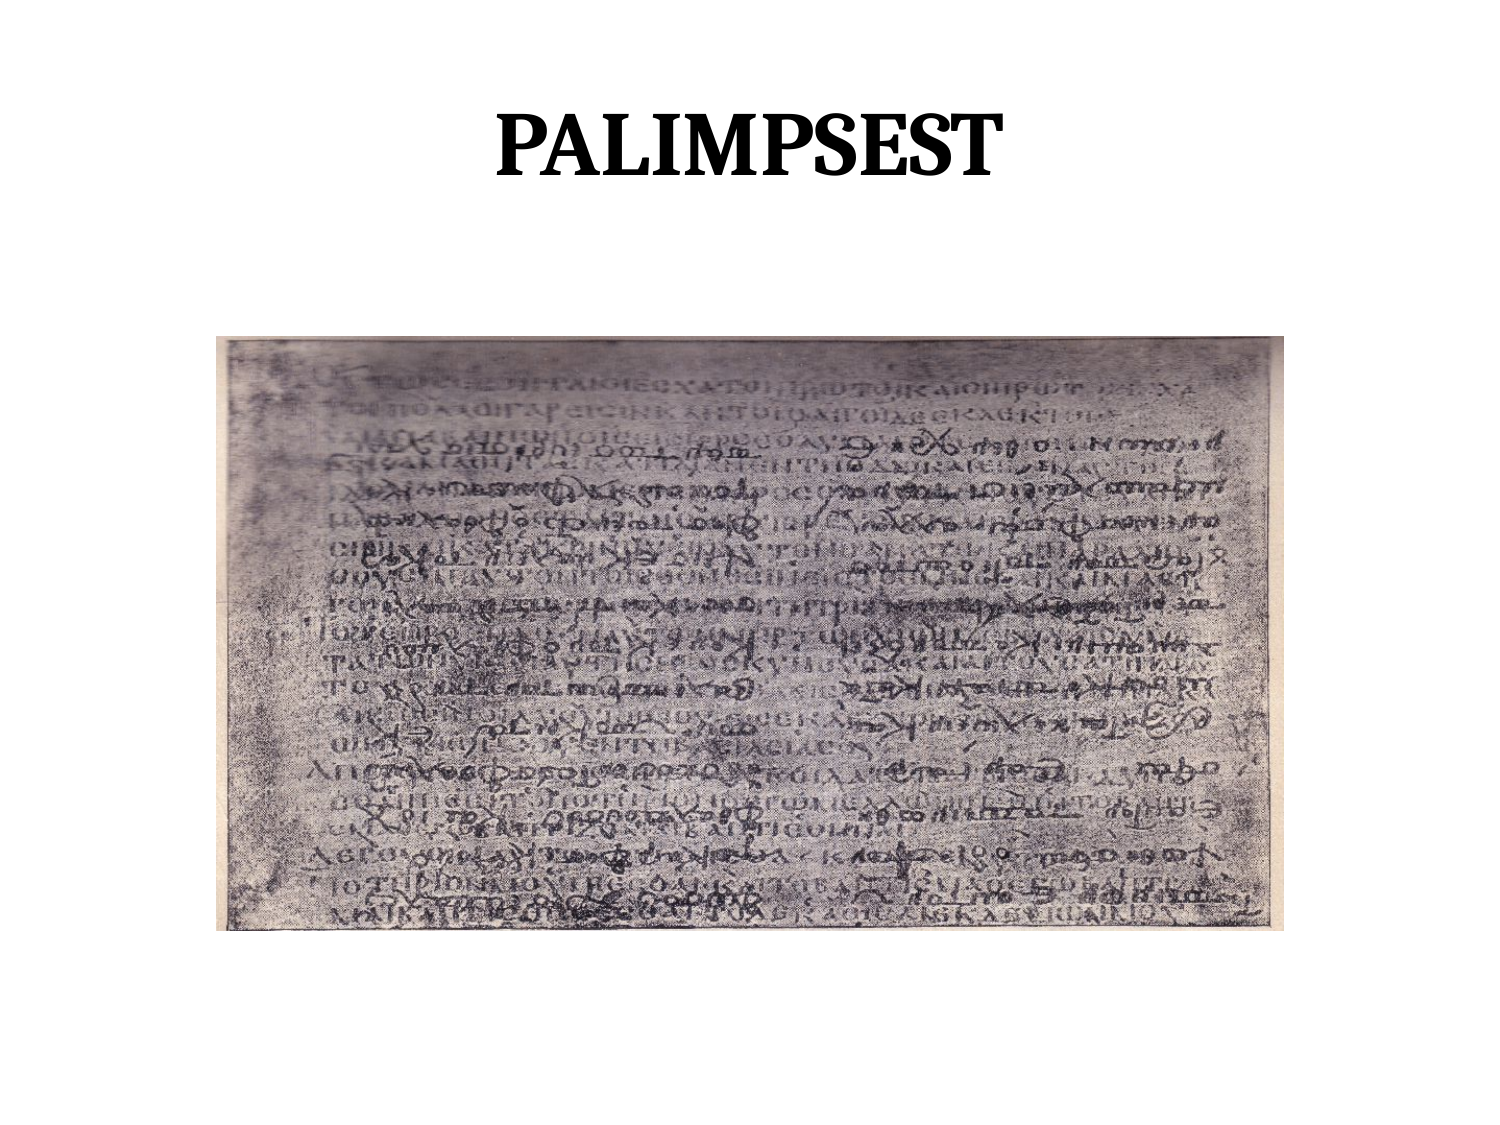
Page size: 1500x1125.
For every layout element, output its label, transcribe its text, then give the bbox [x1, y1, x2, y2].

title Palimpsest [75, 45, 1425, 233]
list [216, 336, 1284, 931]
